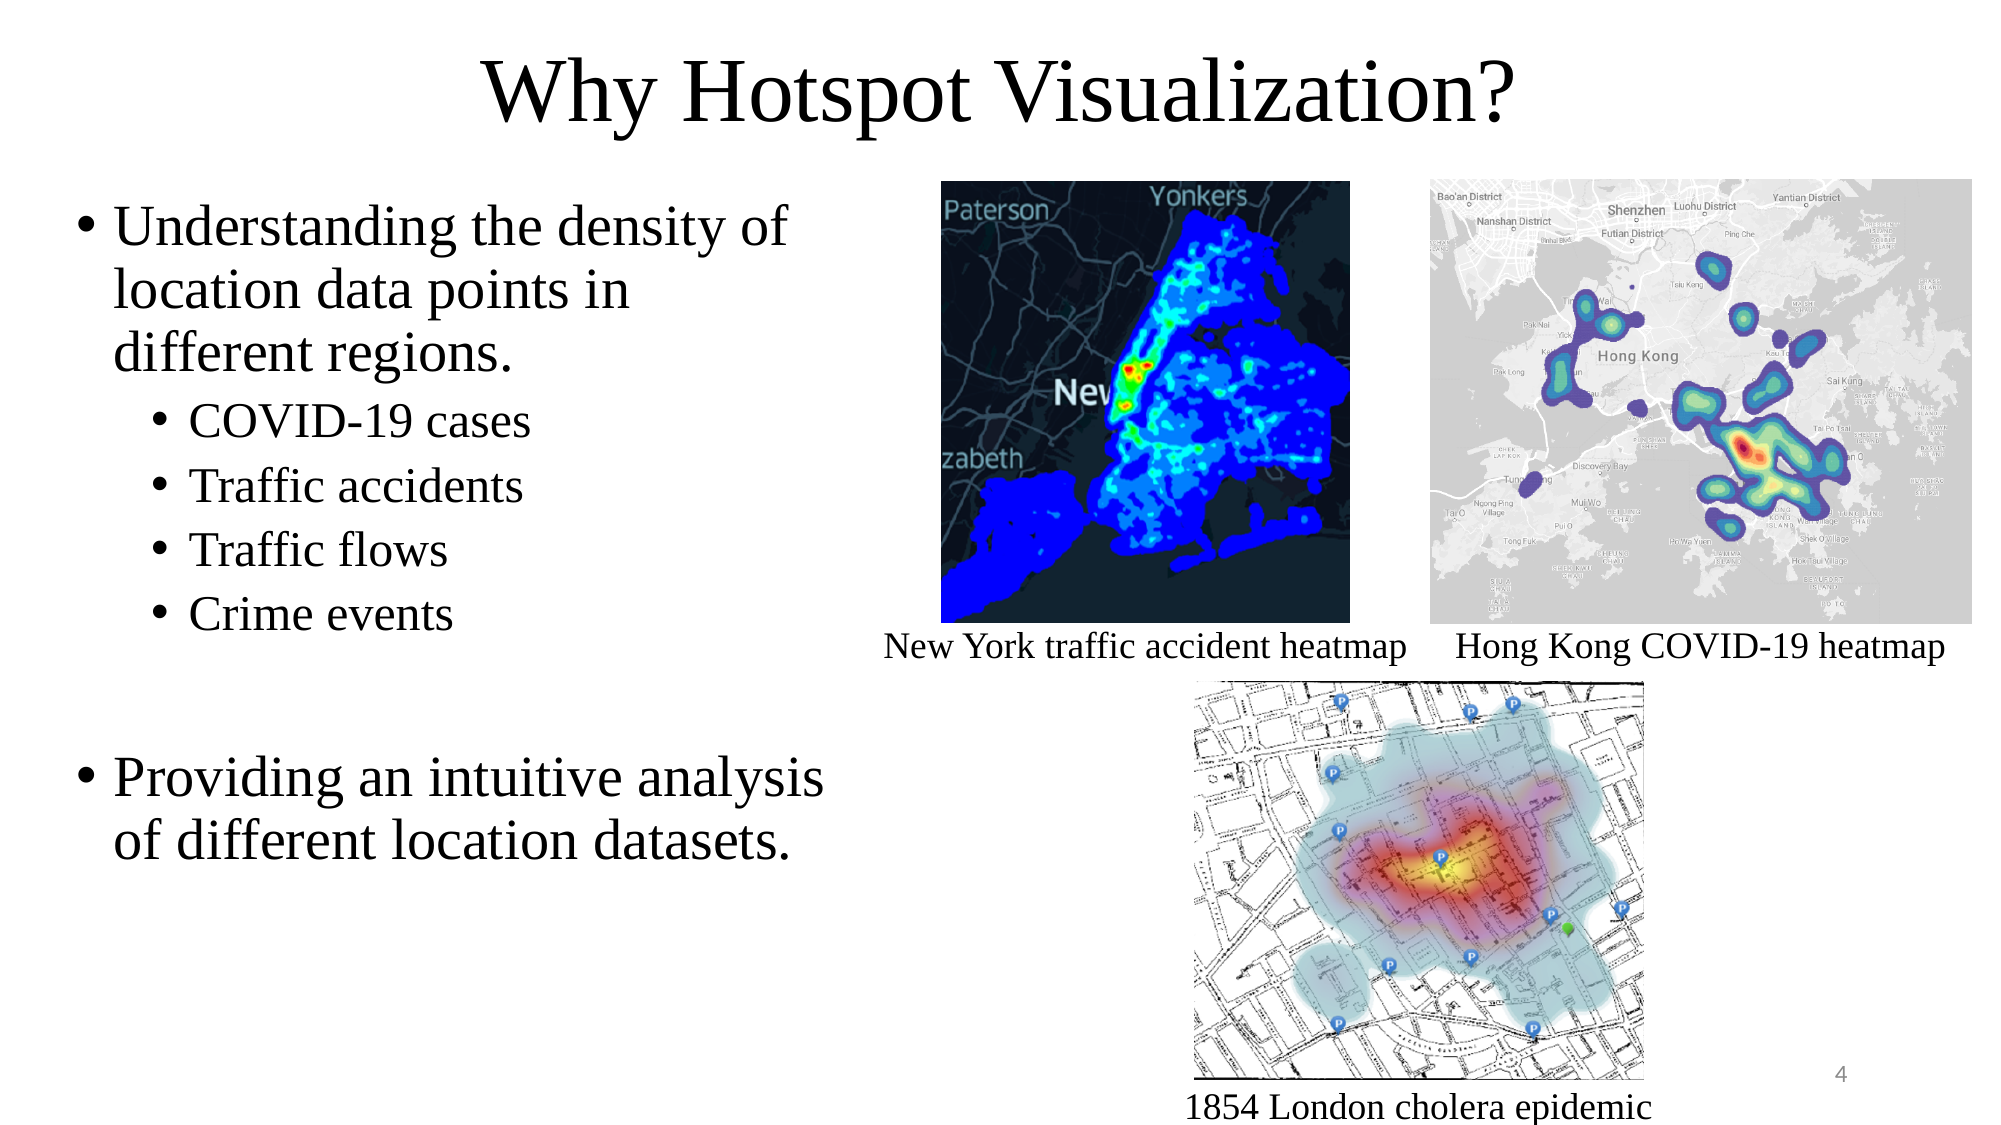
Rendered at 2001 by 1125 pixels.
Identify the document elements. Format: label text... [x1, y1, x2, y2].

picture [1430, 179, 1972, 624]
text_box 1854 London cholera epidemic [1169, 1074, 1669, 1125]
slide_number 4 [1412, 1042, 1863, 1103]
picture [935, 179, 1351, 627]
text_box New York traffic accident heatmap [868, 614, 1424, 674]
text_box Hong Kong COVID-19 heatmap [1440, 624, 1962, 674]
title Why Hotspot Visualization? [137, 0, 1863, 201]
list Understanding the density of location data points in different regions. COVID-19 cases Traffic accidents Traffic flows Crime events Providing an intuitive analysis of different location datasets. [61, 187, 859, 1012]
picture [1194, 681, 1644, 1080]
